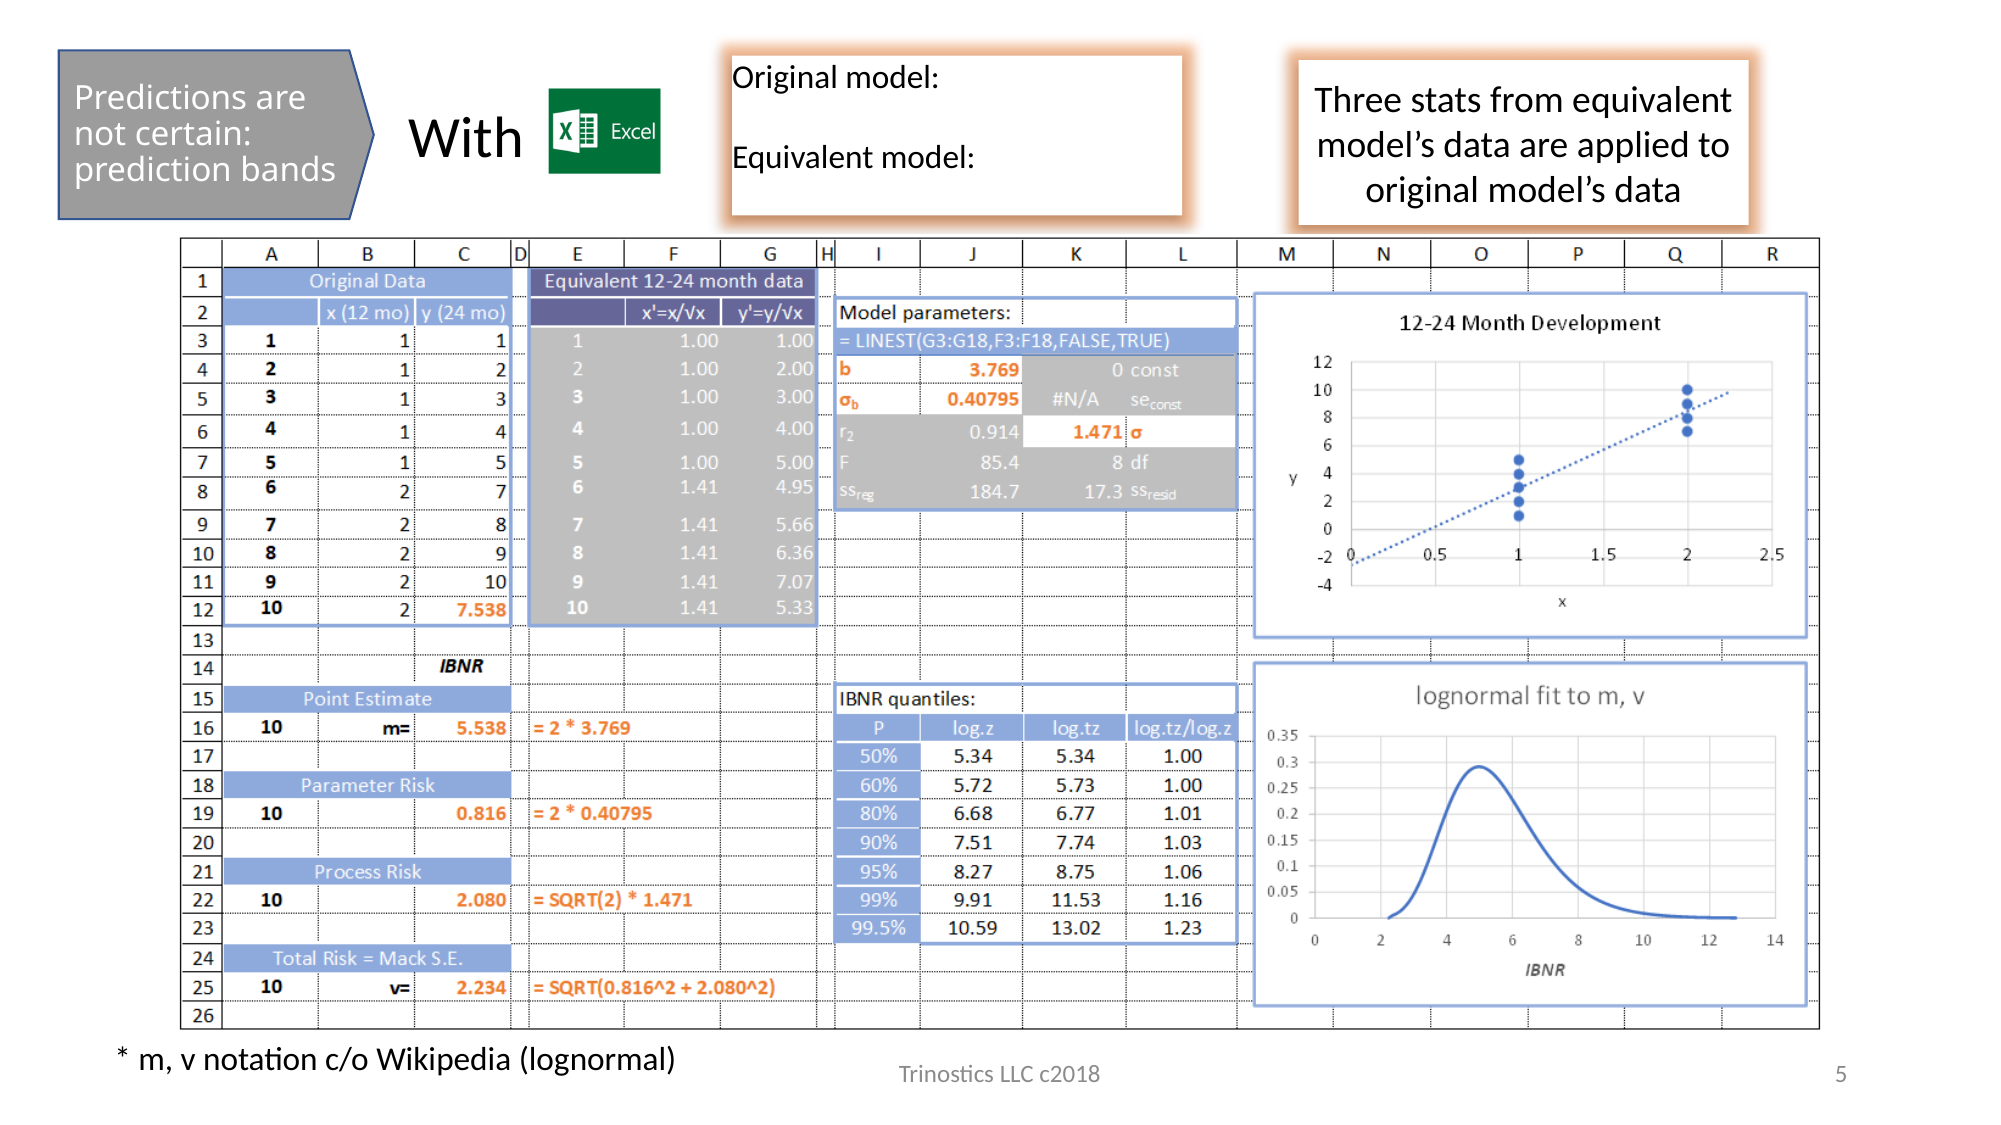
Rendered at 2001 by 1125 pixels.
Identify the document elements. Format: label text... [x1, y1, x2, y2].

picture [174, 234, 1825, 1037]
text_box Three stats from equivalent model’s data are applied to original model’s data [1298, 60, 1749, 225]
slide_number 5 [1412, 1042, 1863, 1103]
text_box * m, v notation c/o Wikipedia (lognormal) [99, 1029, 733, 1085]
picture [545, 86, 663, 177]
text_box With [393, 91, 545, 177]
footer Trinostics LLC c2018 [662, 1042, 1338, 1103]
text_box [58, 50, 374, 220]
